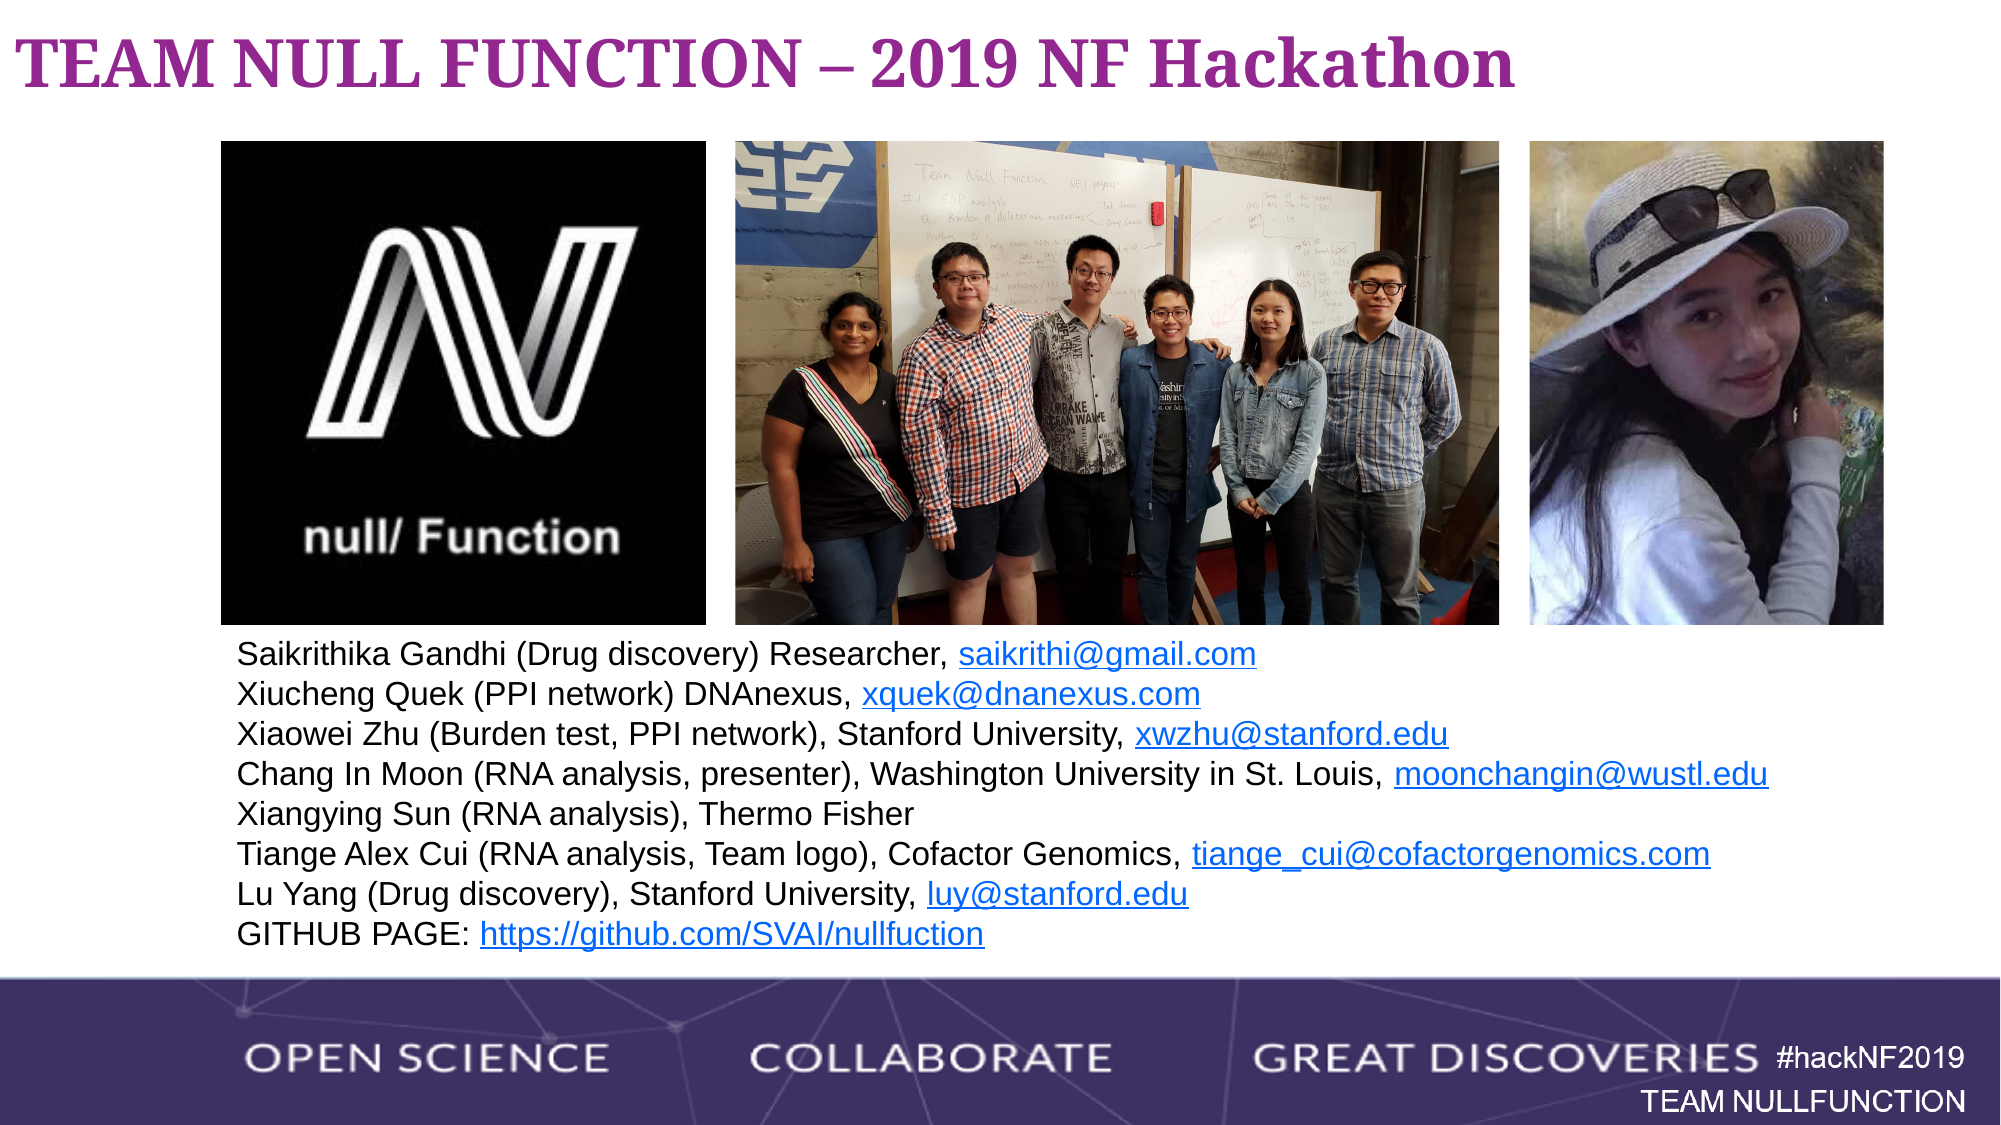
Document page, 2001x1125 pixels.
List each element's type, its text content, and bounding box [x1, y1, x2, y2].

text_box Saikrithika Gandhi (Drug discovery) Researcher, saikrithi@gmail.com Xiucheng Quek (PPI network) DNAnexus, xquek@dnanexus.com Xiaowei Zhu (Burden test, PPI network), Stanford University, xwzhu@stanford.edu Chang In Moon (RNA analysis, presenter), Washington University in St. Louis, moonchangin@wustl.edu Xiangying Sun (RNA analysis), Thermo Fisher Tiange Alex Cui (RNA analysis, Team logo), Cofactor Genomics, tiange_cui@cofactorgenomics.com Lu Yang (Drug discovery), Stanford University, luy@stanford.edu GITHUB PAGE: https://github.com/SVAI/nullfuction [221, 624, 1884, 959]
picture [0, 0, 2001, 1125]
title TEAM NULL FUNCTION – 2019 NF Hackathon [0, 0, 1784, 109]
